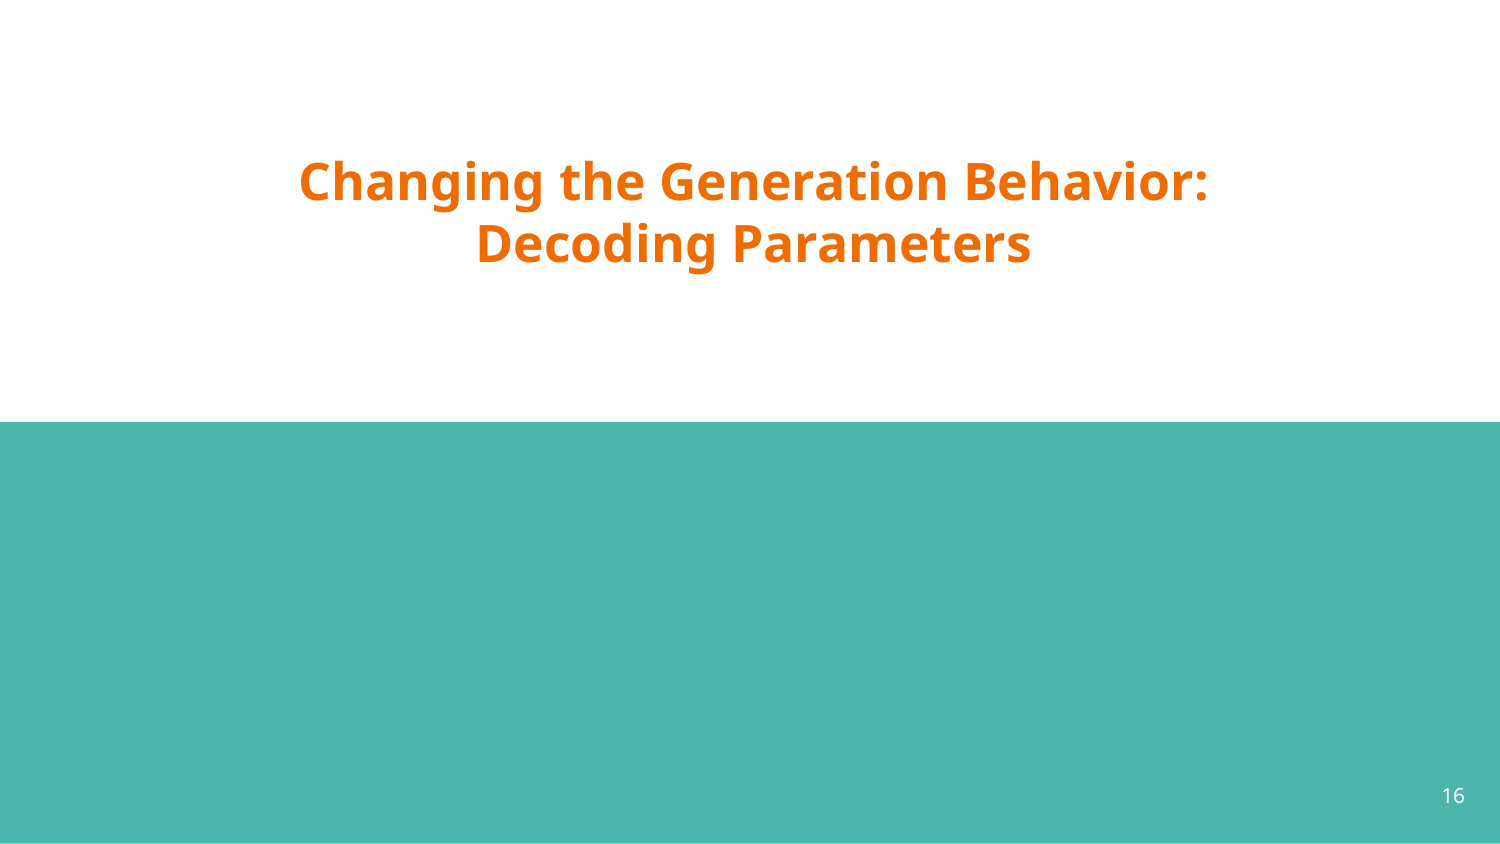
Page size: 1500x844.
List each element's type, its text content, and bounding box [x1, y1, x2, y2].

title Changing the Generation Behavior: Decoding Parameters [51, 133, 1458, 289]
slide_number 16 [1389, 764, 1480, 830]
